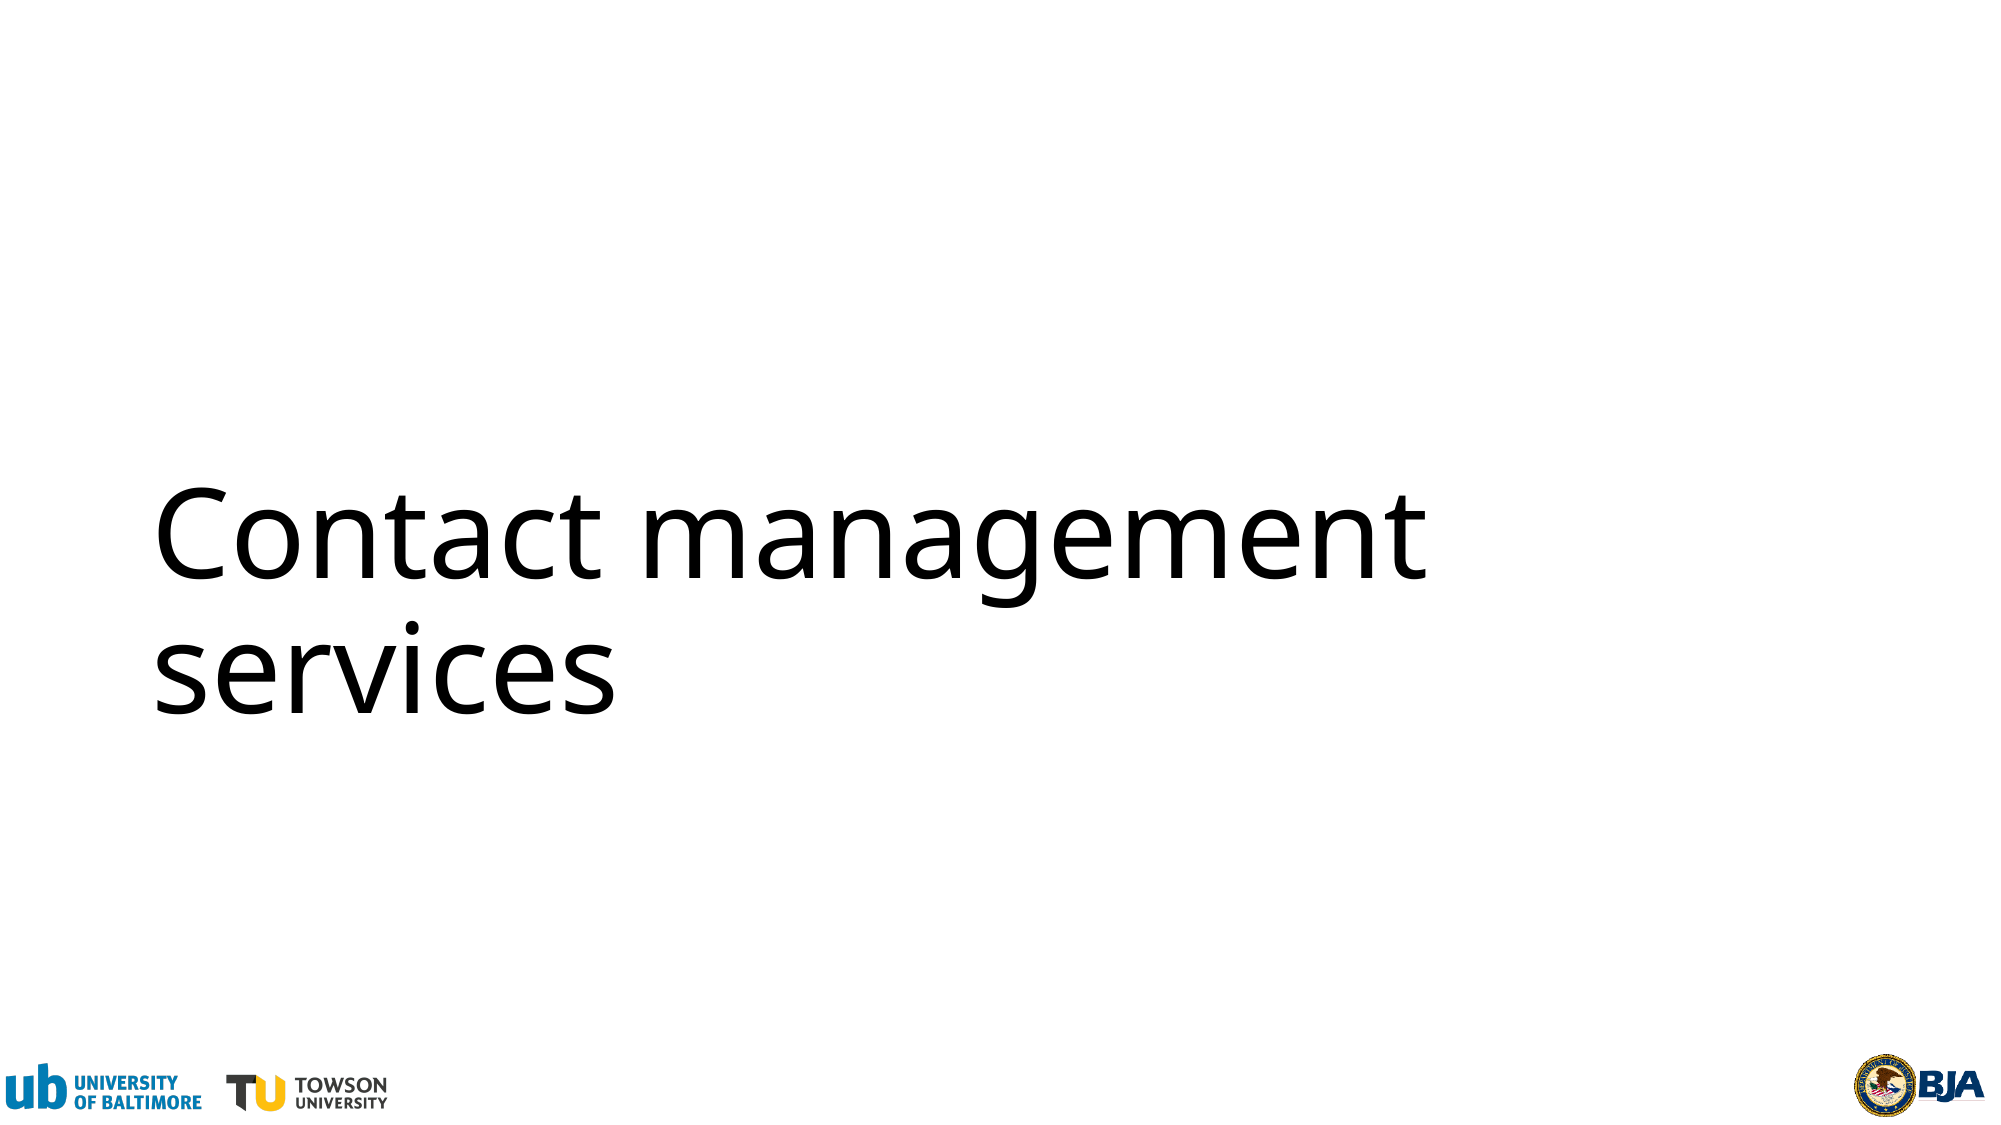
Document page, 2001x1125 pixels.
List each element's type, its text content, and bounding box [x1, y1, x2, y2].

picture [1854, 1054, 1986, 1117]
picture [0, 1031, 407, 1125]
title Contact management services [136, 280, 1862, 749]
